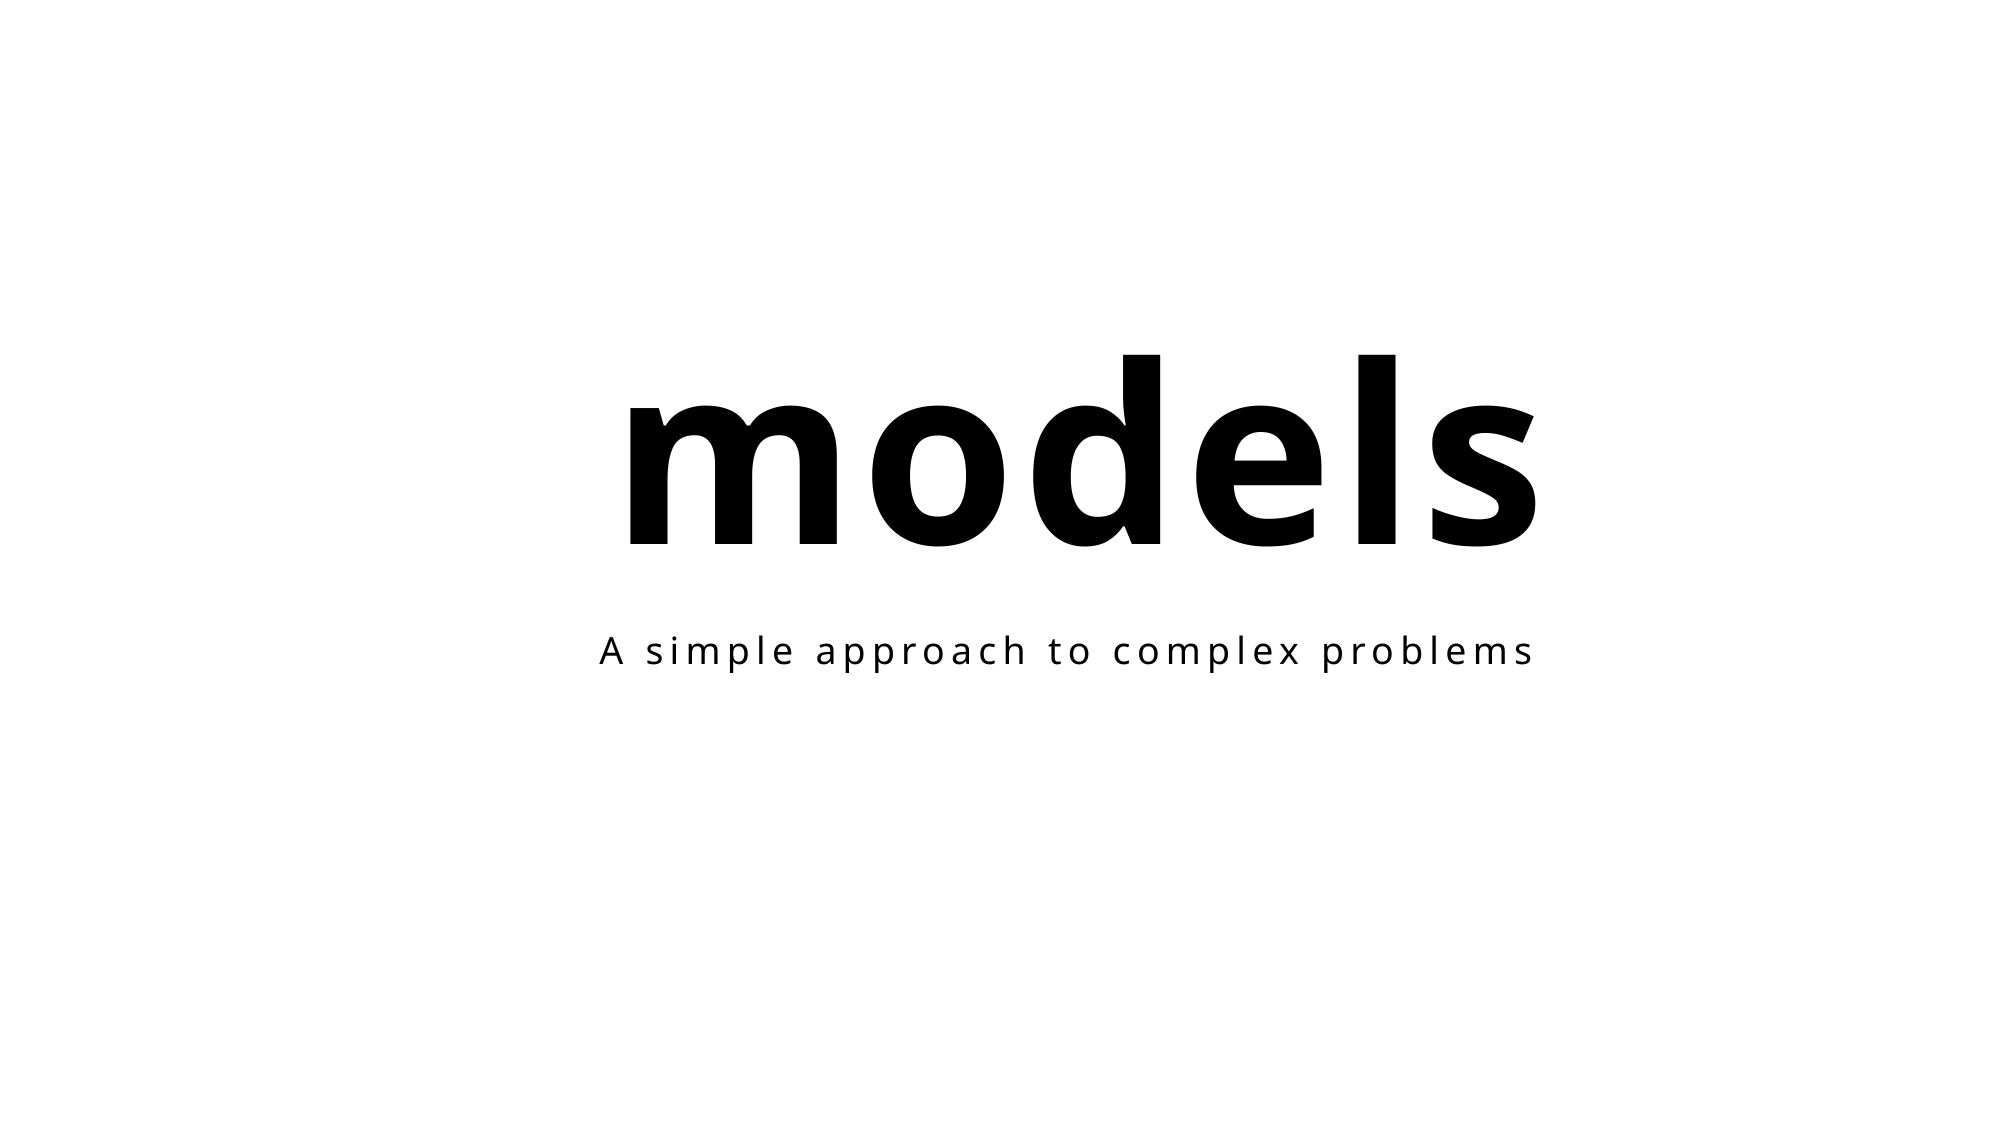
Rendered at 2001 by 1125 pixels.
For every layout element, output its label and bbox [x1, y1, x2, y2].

text_box [521, 287, 1636, 907]
